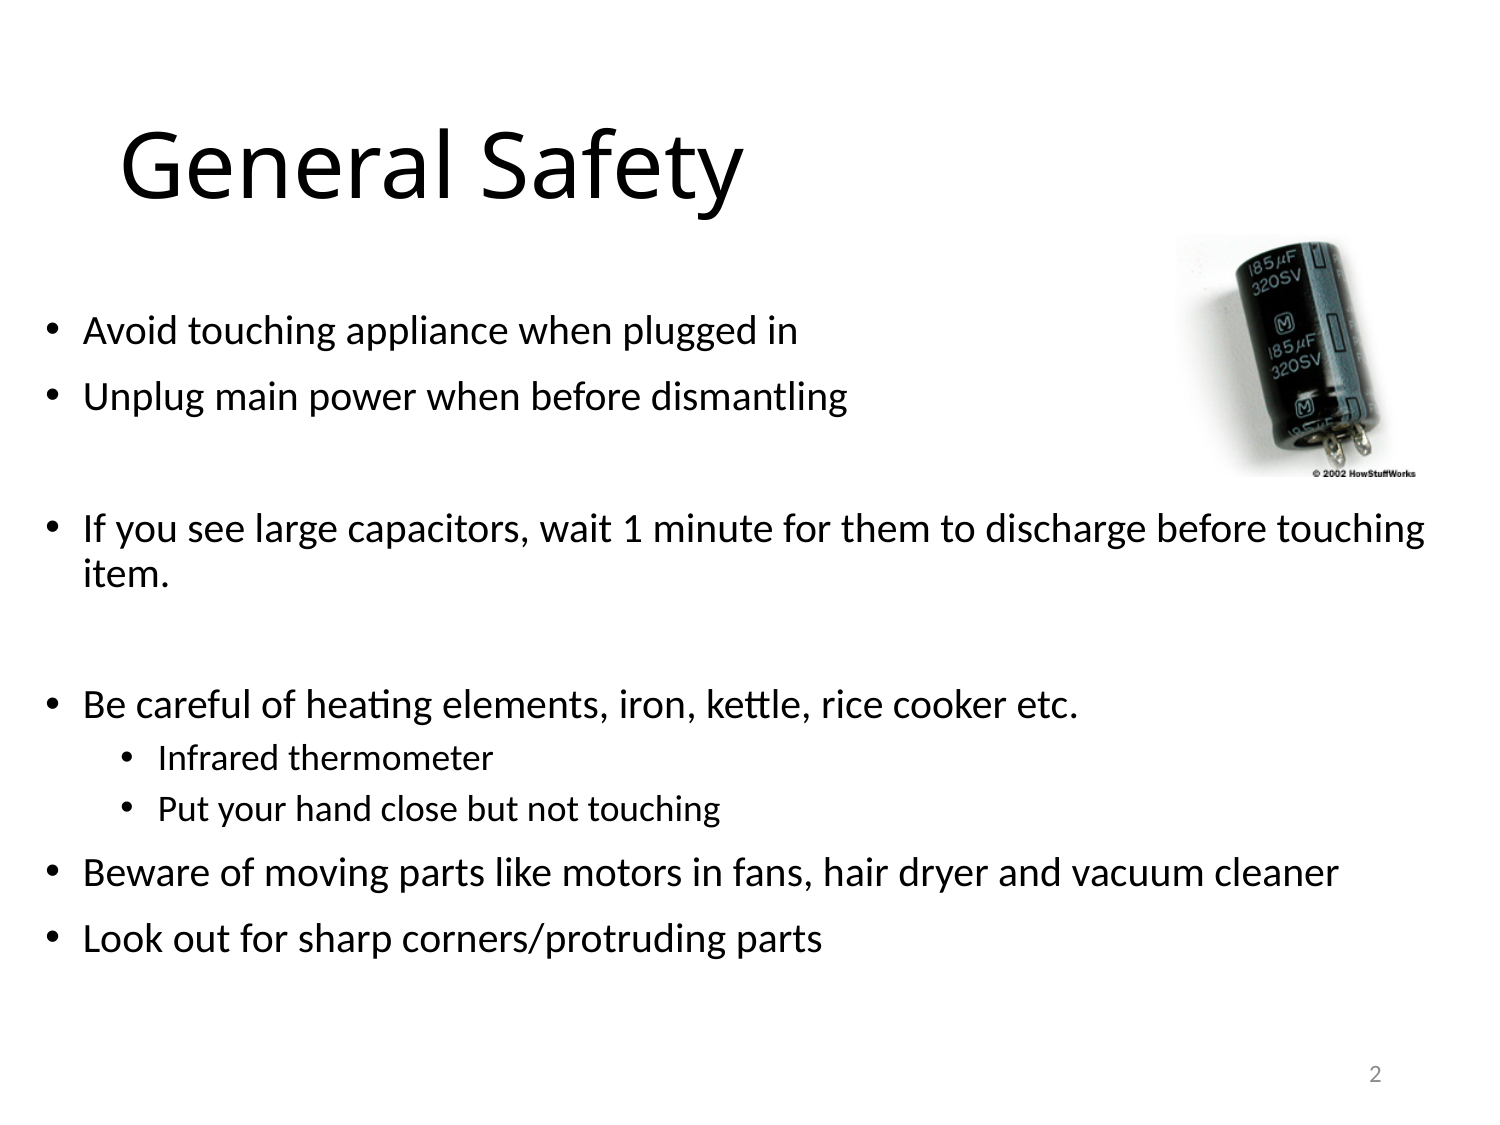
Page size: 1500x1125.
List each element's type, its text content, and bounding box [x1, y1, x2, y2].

title General Safety [103, 59, 1397, 278]
slide_number 2 [1059, 1042, 1397, 1103]
picture [1175, 234, 1417, 477]
list Avoid touching appliance when plugged in Unplug main power when before dismantling If you see large capacitors, wait 1 minute for them to discharge before touching item. Be careful of heating elements, iron, kettle, rice cooker etc. Infrared thermometer Put your hand close but not touching Beware of moving parts like motors in fans, hair dryer and vacuum cleaner Look out for sharp corners/protruding parts [30, 301, 1454, 1089]
